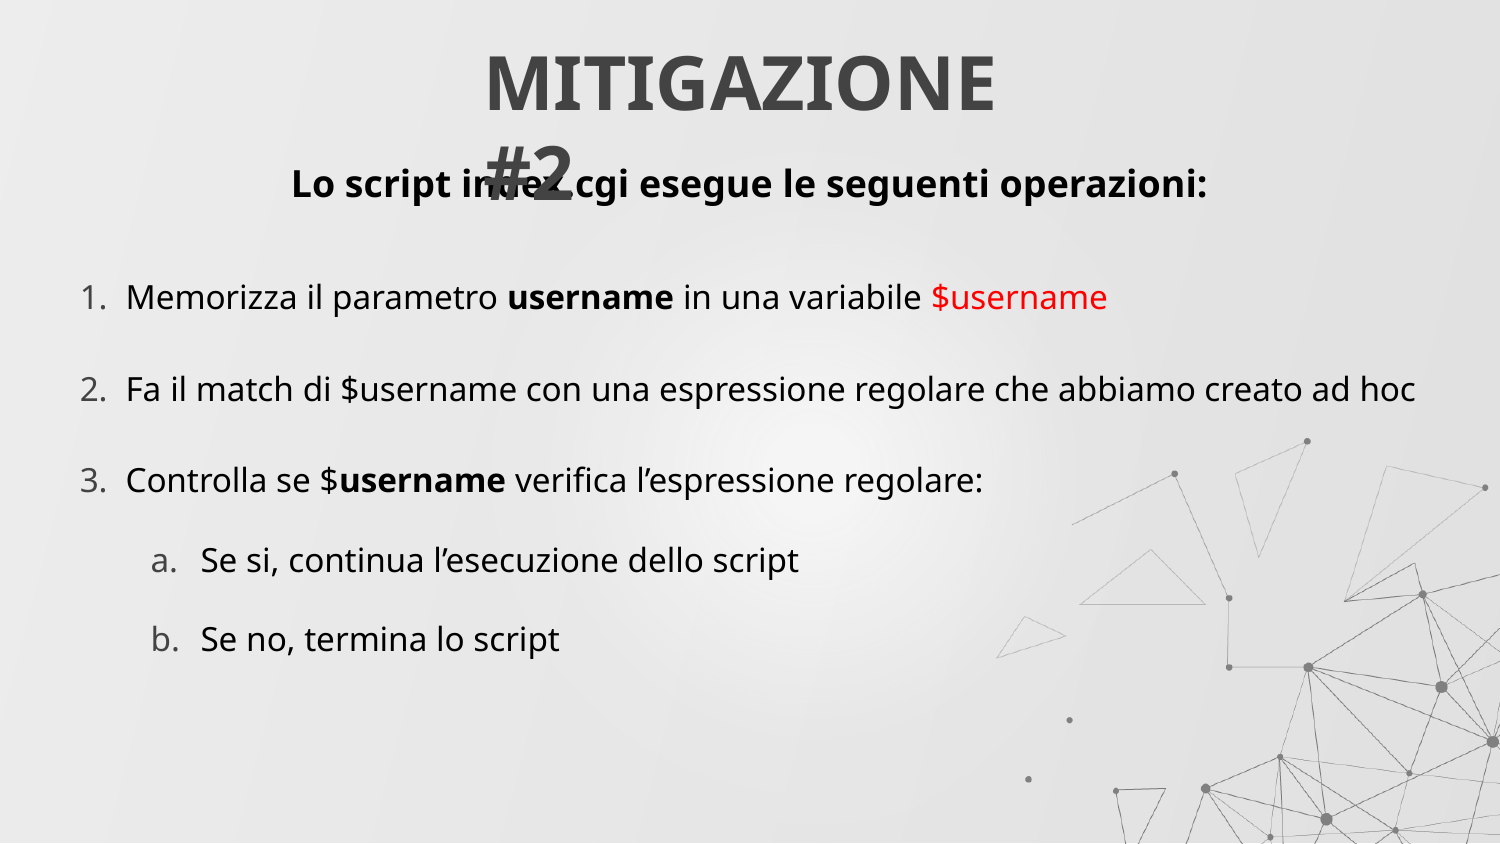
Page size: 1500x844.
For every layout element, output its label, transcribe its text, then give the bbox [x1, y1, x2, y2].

title Lo script index.cgi esegue le seguenti operazioni: [199, 144, 1301, 226]
picture [0, 0, 1500, 844]
list Memorizza il parametro username in una variabile $username Fa il match di $username con una espressione regolare che abbiamo creato ad hoc Controlla se $username verifica l’espressione regolare: Se si, continua l’esecuzione dello script Se no, termina lo script [35, 225, 1476, 792]
title MITIGAZIONE #2 [468, 20, 1032, 145]
